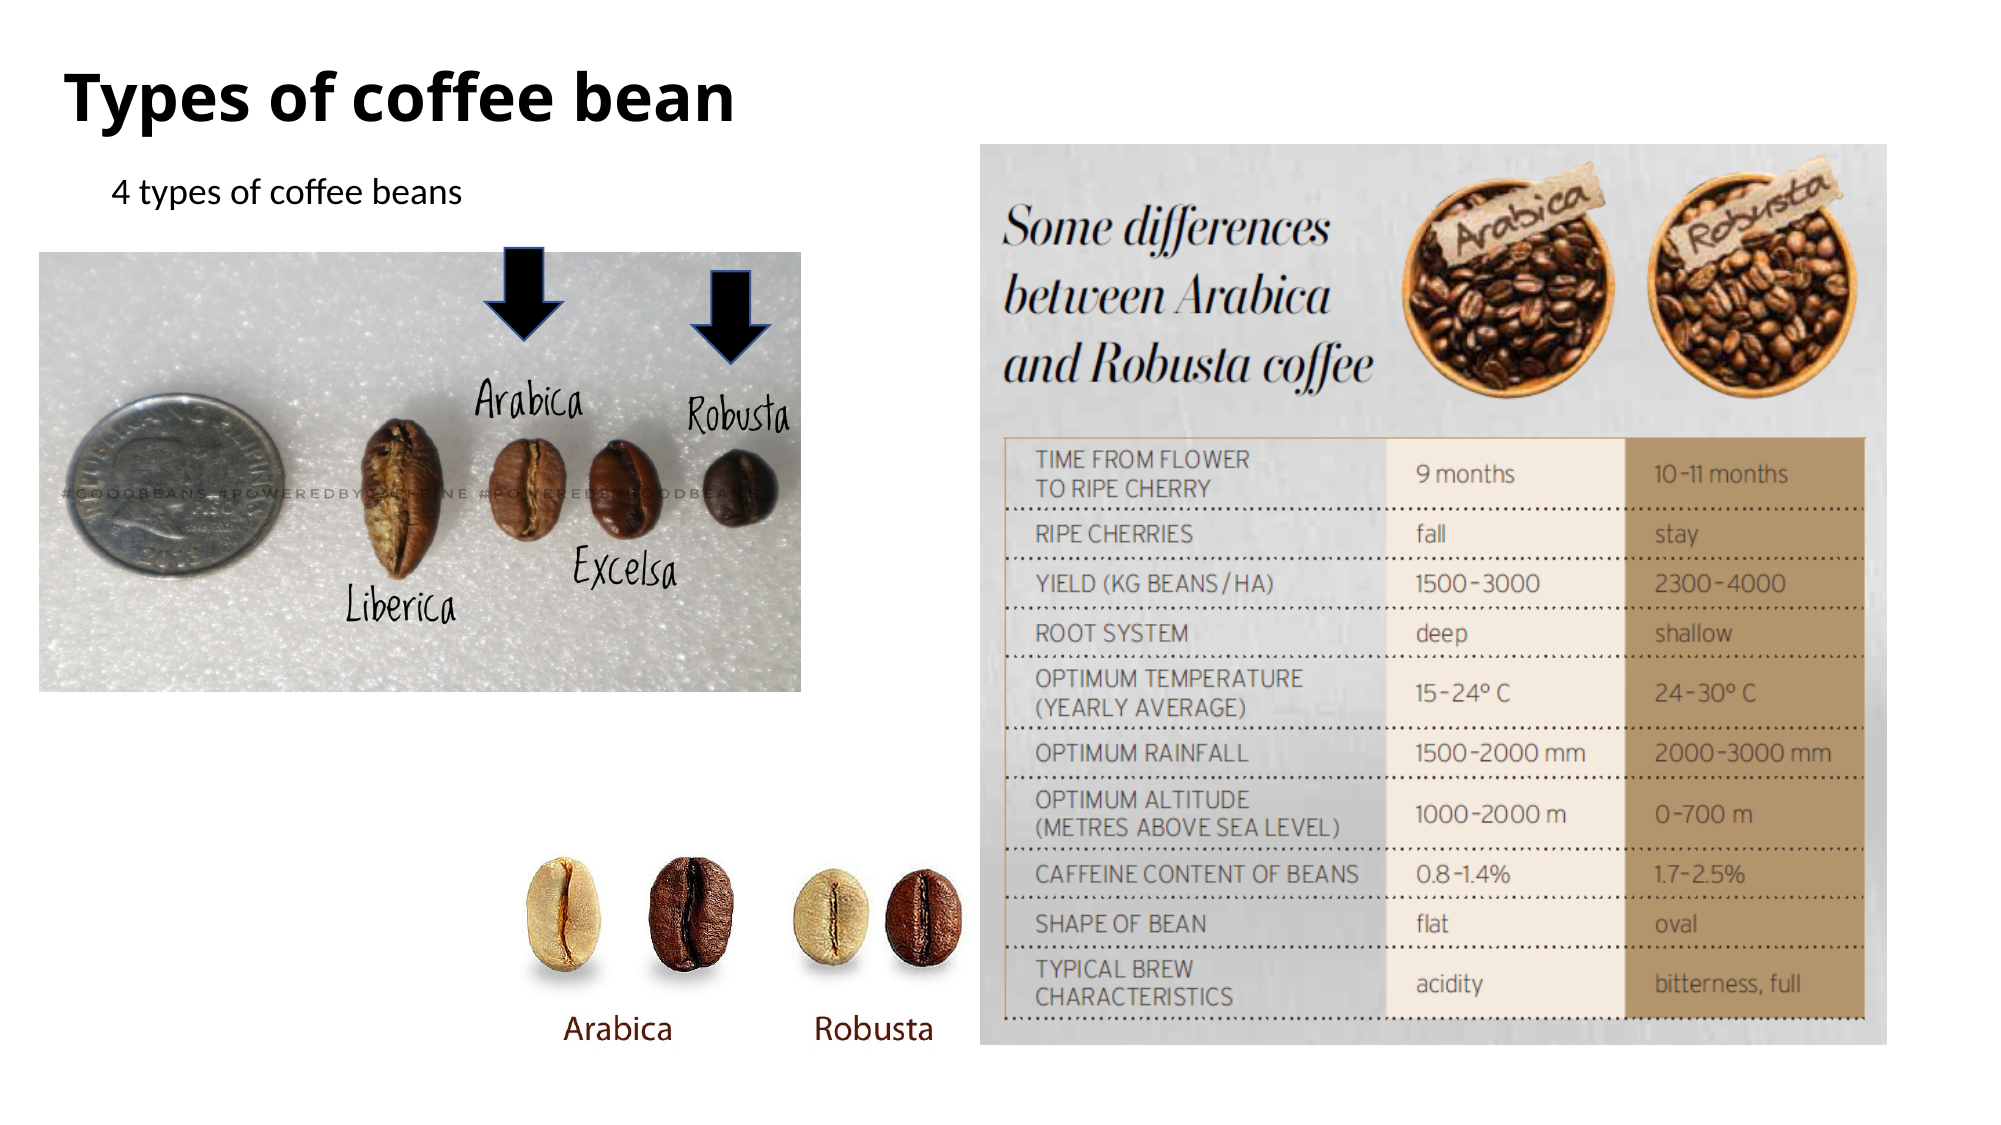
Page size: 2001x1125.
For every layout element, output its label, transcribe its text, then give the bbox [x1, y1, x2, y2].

picture [39, 252, 801, 692]
title Types of coffee bean [48, 39, 768, 160]
picture [494, 144, 1887, 1064]
text_box [503, 246, 545, 252]
text_box 4 types of coffee beans [96, 159, 980, 220]
